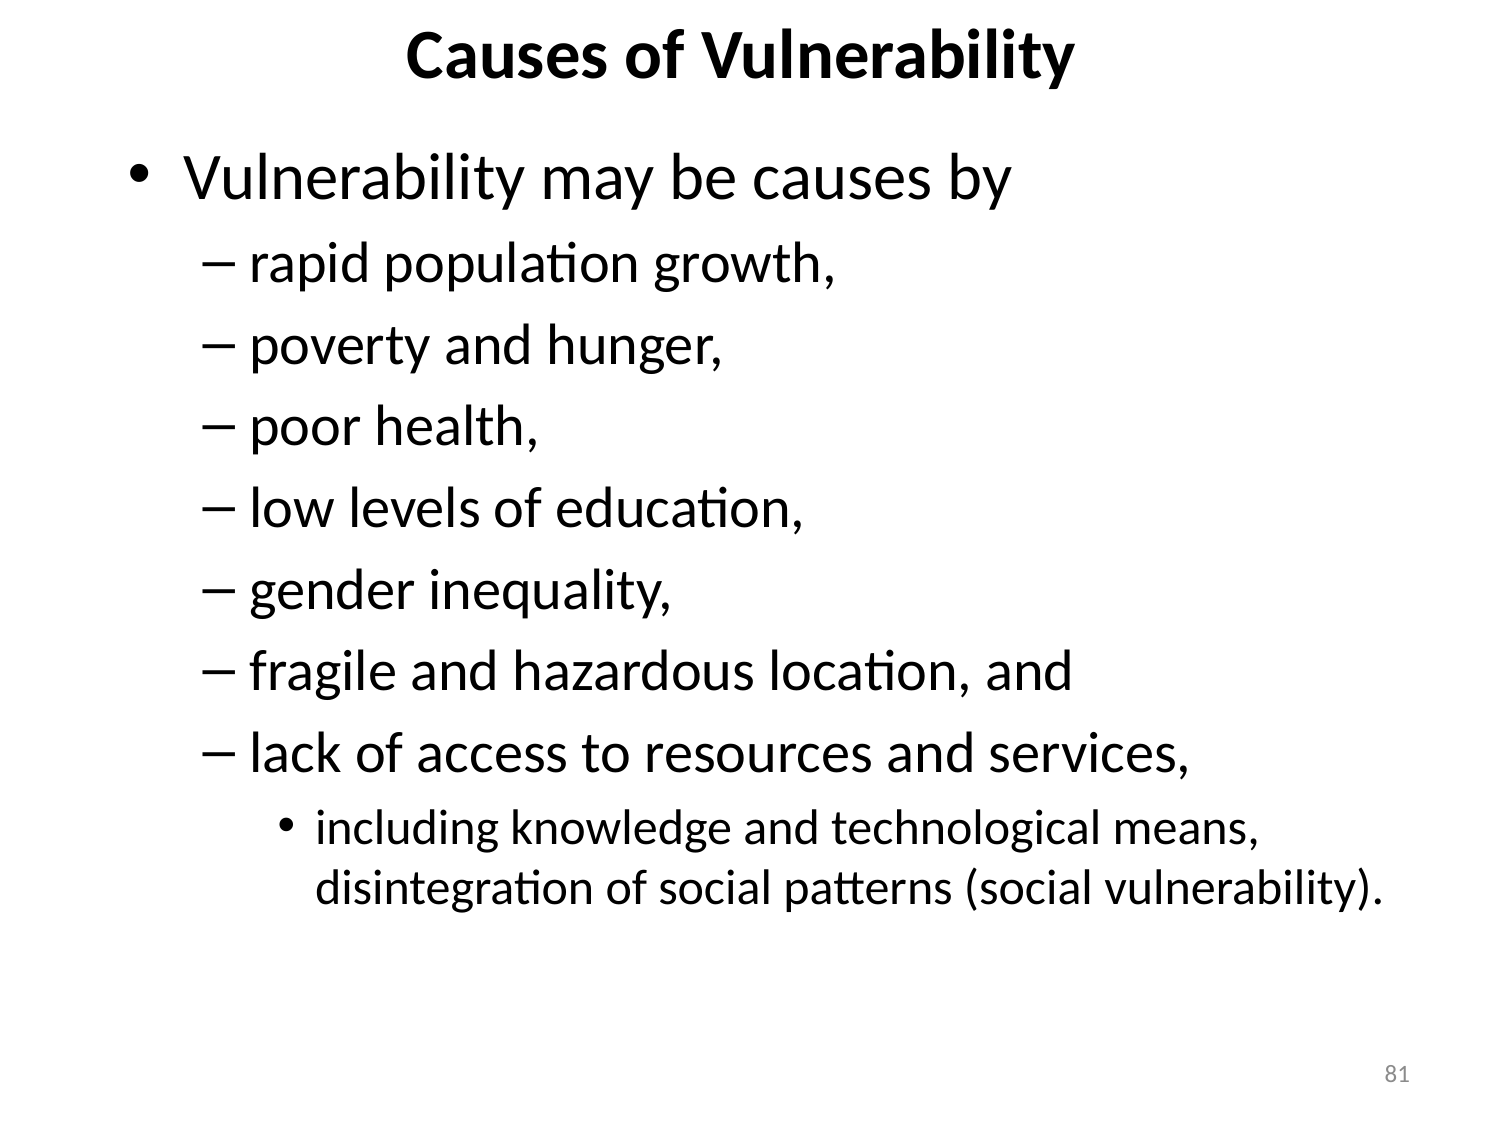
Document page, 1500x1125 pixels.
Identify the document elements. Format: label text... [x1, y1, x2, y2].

slide_number 81 [1074, 1042, 1425, 1103]
list Vulnerability may be causes by rapid population growth, poverty and hunger, poor health, low levels of education, gender inequality, fragile and hazardous location, and lack of access to resources and services, including knowledge and technological means, disintegration of social patterns (social vulnerability). [112, 125, 1450, 1050]
title Causes of Vulnerability [112, 0, 1388, 100]
